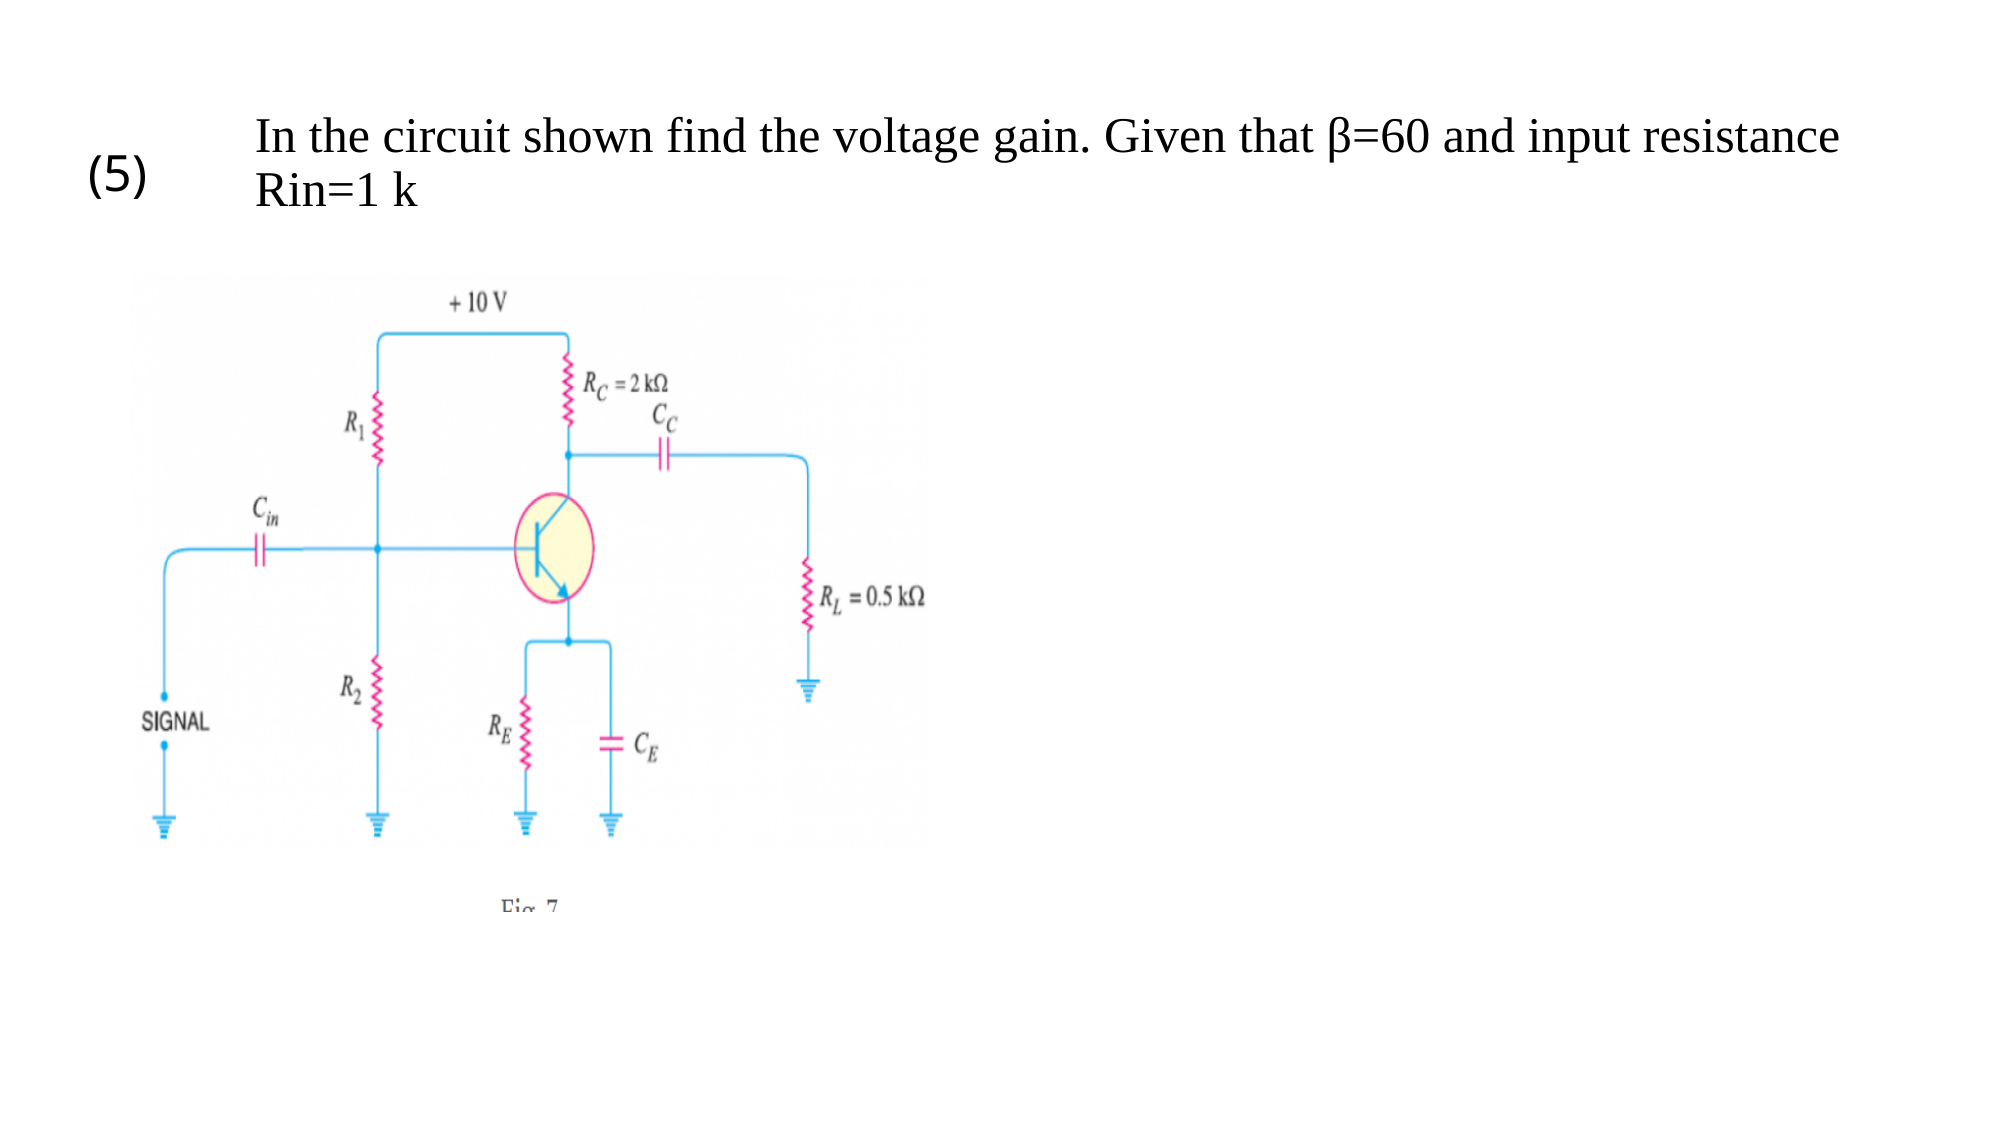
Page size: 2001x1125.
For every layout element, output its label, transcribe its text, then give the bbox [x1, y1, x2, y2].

picture [0, 250, 976, 912]
title (5) [73, 66, 1799, 250]
list In the circuit shown find the voltage gain. Given that β=60 and input resistance Rin=1 k [239, 101, 1965, 816]
